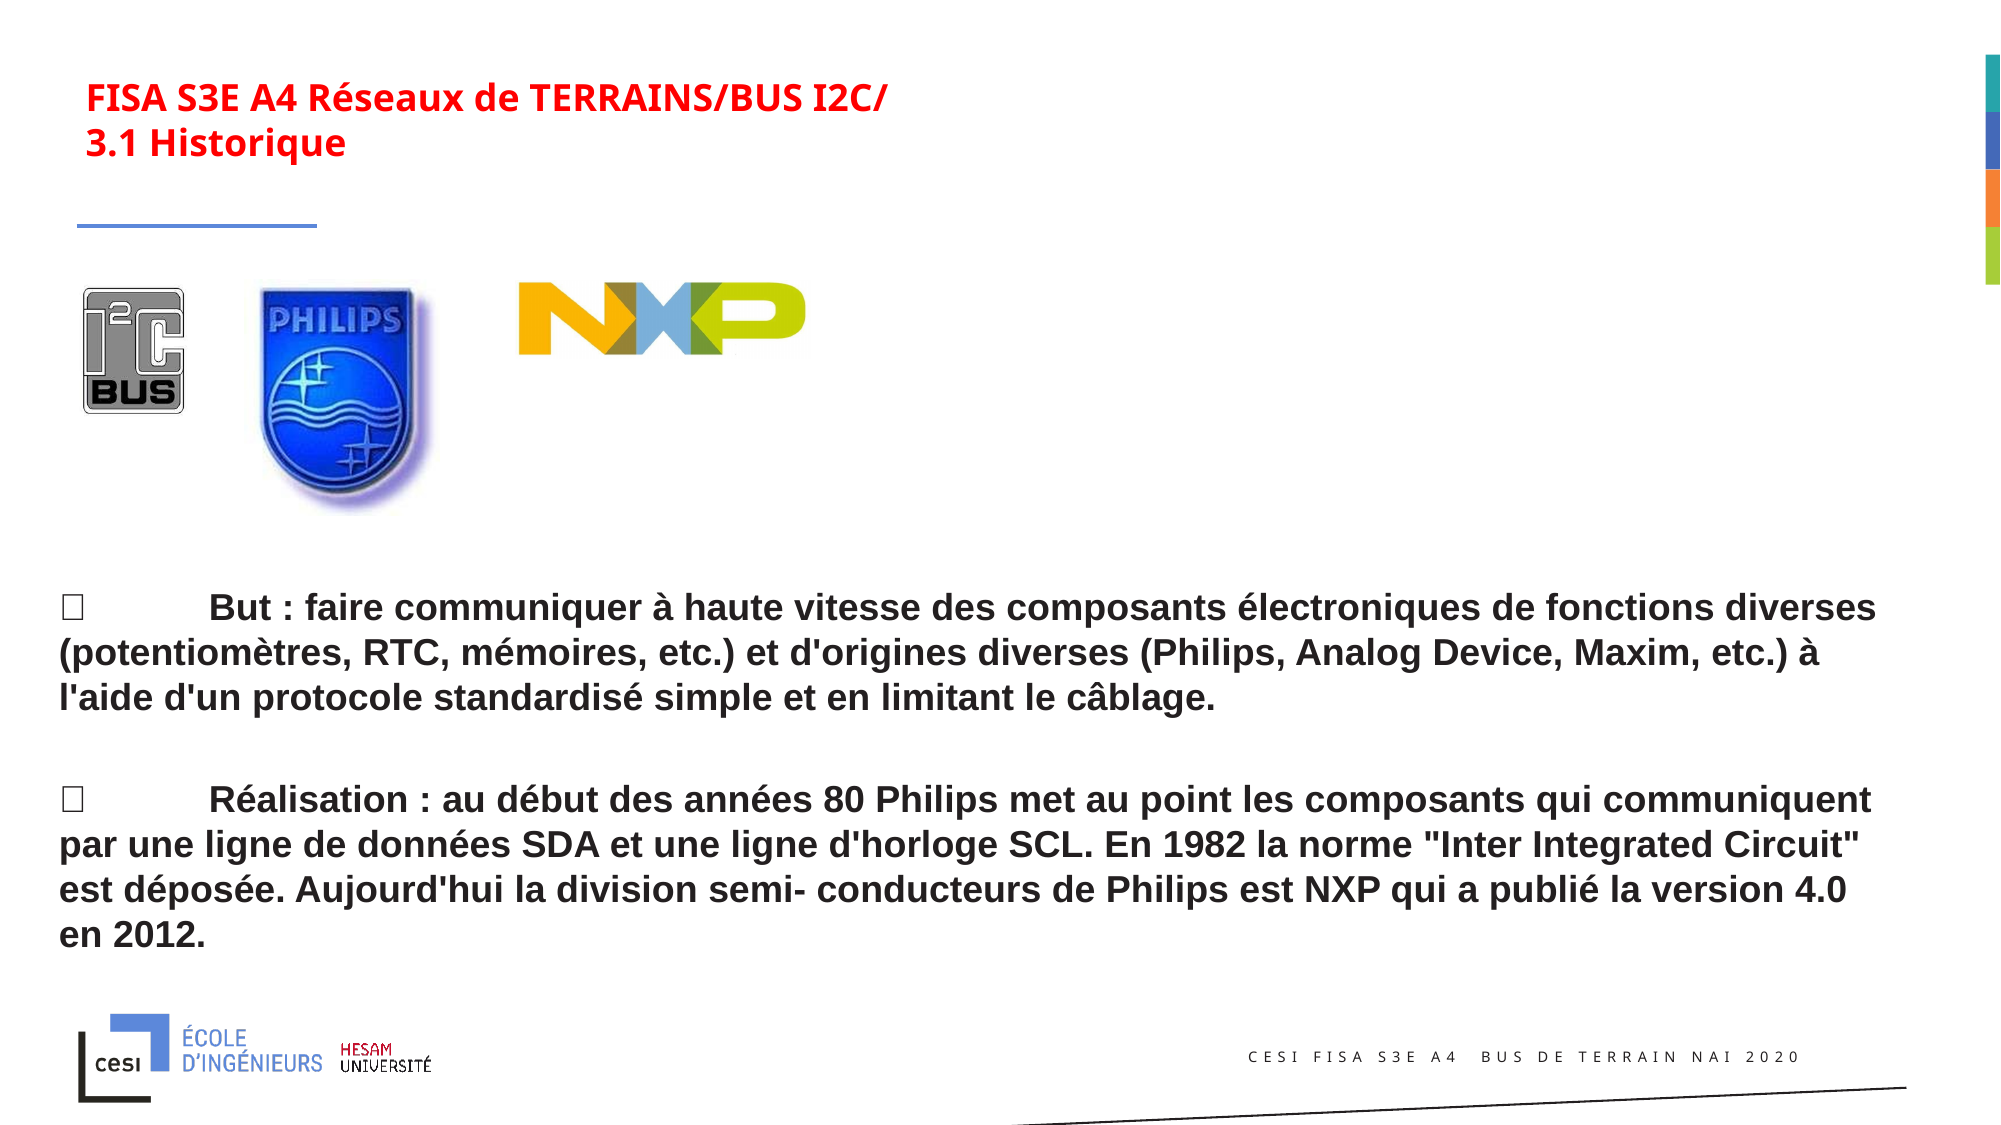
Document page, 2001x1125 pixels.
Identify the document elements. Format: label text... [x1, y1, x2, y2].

text_box FISA S3E A4 Réseaux de TERRAINS/BUS I2C/ 3.1 Historique [70, 66, 2000, 172]
picture [12, 963, 433, 1125]
picture [70, 279, 197, 422]
picture [243, 279, 440, 517]
footer CESI FISA S3E A4 Bus de Terrain NAI 2020 [1041, 1027, 1814, 1088]
picture [515, 280, 811, 359]
text_box  But : faire communiquer à haute vitesse des composants électroniques de fonctions diverses (potentiomètres, RTC, mémoires, etc.) et d'origines diverses (Philips, Analog Device, Maxim, etc.) à l'aide d'un protocole standardisé simple et en limitant le câblage.  Réalisation : au début des années 80 Philips met au point les composants qui communiquent par une ligne de données SDA et une ligne d'horloge SCL. En 1982 la norme "Inter Integrated Circuit" est déposée. Aujourd'hui la division semi- conducteurs de Philips est NXP qui a publié la version 4.0 en 2012. [0, 422, 1907, 963]
